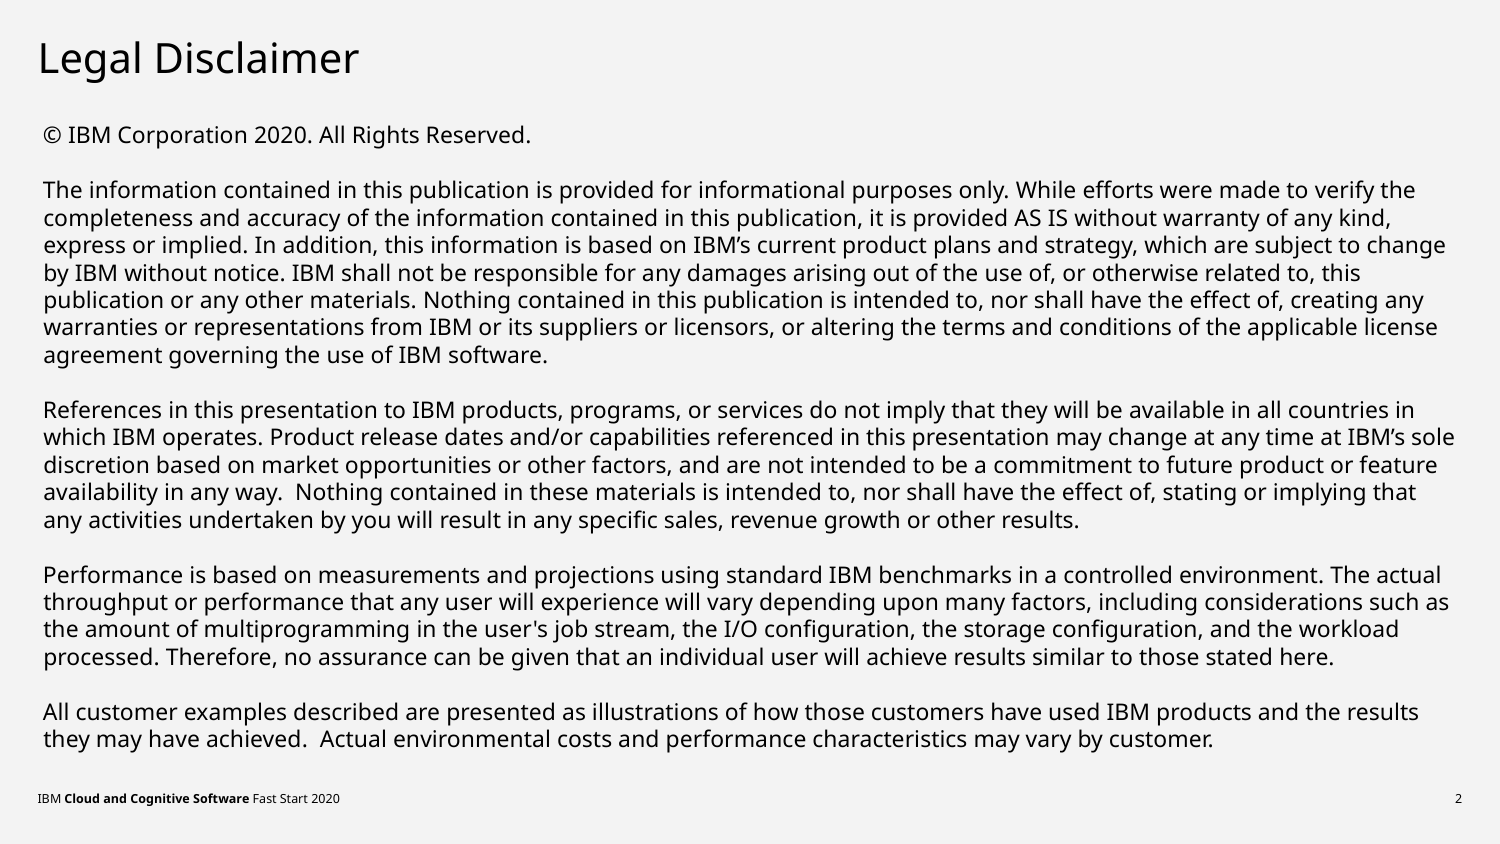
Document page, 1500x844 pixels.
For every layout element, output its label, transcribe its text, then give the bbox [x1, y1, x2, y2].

text_box IBM Cloud and Cognitive Software Fast Start 2020 [37, 791, 713, 807]
slide_number 2 [1441, 788, 1463, 811]
text_box © IBM Corporation 2020. All Rights Reserved. The information contained in this publication is provided for informational purposes only. While efforts were made to verify the completeness and accuracy of the information contained in this publication, it is provided AS IS without warranty of any kind, express or implied. In addition, this information is based on IBM’s current product plans and strategy, which are subject to change by IBM without notice. IBM shall not be responsible for any damages arising out of the use of, or otherwise related to, this publication or any other materials. Nothing contained in this publication is intended to, nor shall have the effect of, creating any warranties or representations from IBM or its suppliers or licensors, or altering the terms and conditions of the applicable license agreement governing the use of IBM software. References in this presentation to IBM products, programs, or services do not imply that they will be available in all countries in which IBM operates. Product release dates and/or capabilities referenced in this presentation may change at any time at IBM’s sole discretion based on market opportunities or other factors, and are not intended to be a commitment to future product or feature availability in any way. Nothing contained in these materials is intended to, nor shall have the effect of, stating or implying that any activities undertaken by you will result in any specific sales, revenue growth or other results. Performance is based on measurements and projections using standard IBM benchmarks in a controlled environment. The actual throughput or performance that any user will experience will vary depending upon many factors, including considerations such as the amount of multiprogramming in the user's job stream, the I/O configuration, the storage configuration, and the workload processed. Therefore, no assurance can be given that an individual user will achieve results similar to those stated here. All customer examples described are presented as illustrations of how those customers have used IBM products and the results they may have achieved. Actual environmental costs and performance characteristics may vary by customer. [14, 120, 1463, 780]
text_box Legal Disclaimer [37, 37, 713, 91]
